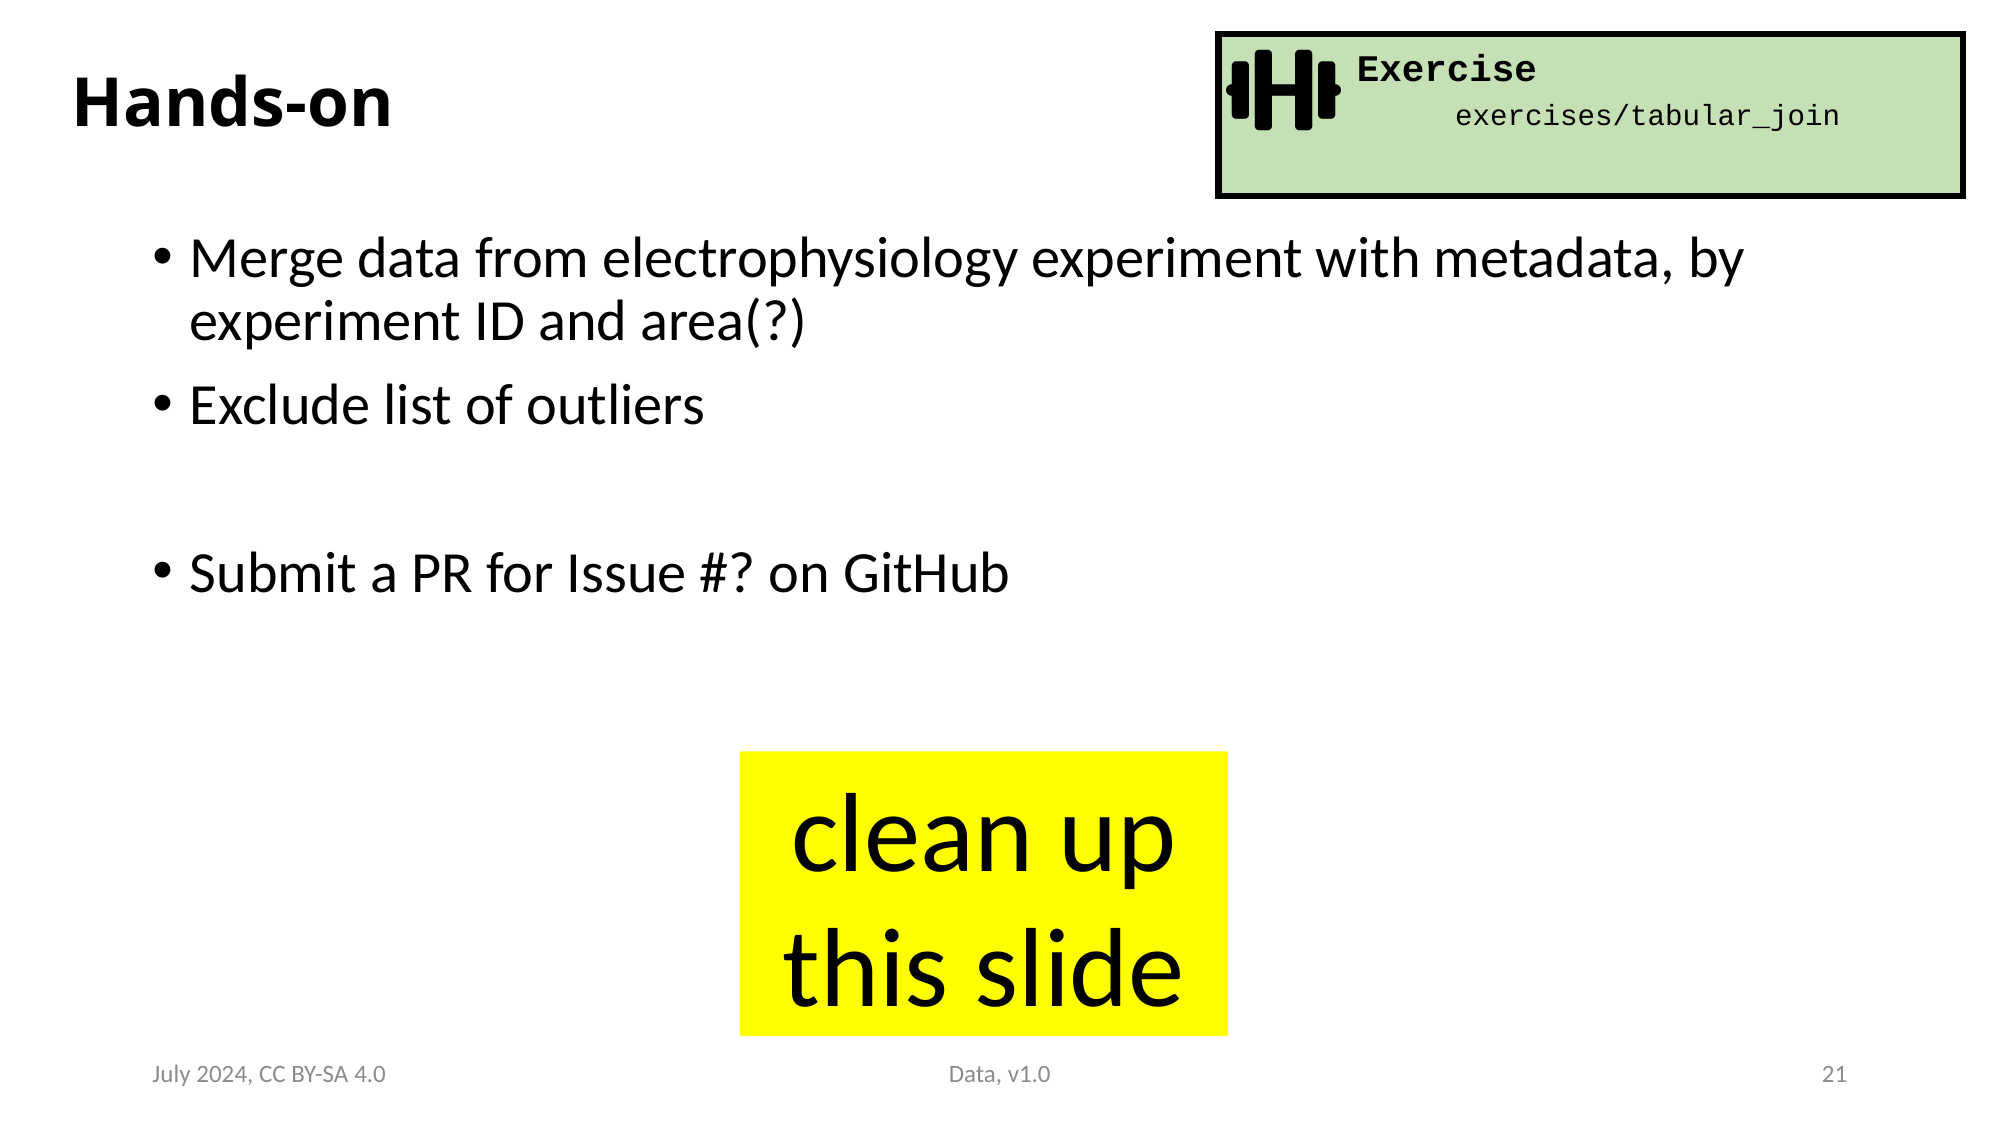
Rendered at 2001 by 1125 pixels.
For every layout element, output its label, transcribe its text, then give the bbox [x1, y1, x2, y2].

text_box [1217, 33, 1964, 197]
slide_number 21 [1412, 1042, 1863, 1103]
list Merge data from electrophysiology experiment with metadata, by experiment ID and area(?) Exclude list of outliers Submit a PR for Issue #? on GitHub [137, 219, 1863, 1014]
footer Data, v1.0 [662, 1042, 1338, 1103]
text_box Exercise [1300, 36, 1593, 59]
picture [1226, 44, 1341, 137]
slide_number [137, 1042, 588, 1103]
text_box clean up this slide [739, 751, 1229, 1037]
title Hands-on [56, 59, 1942, 217]
